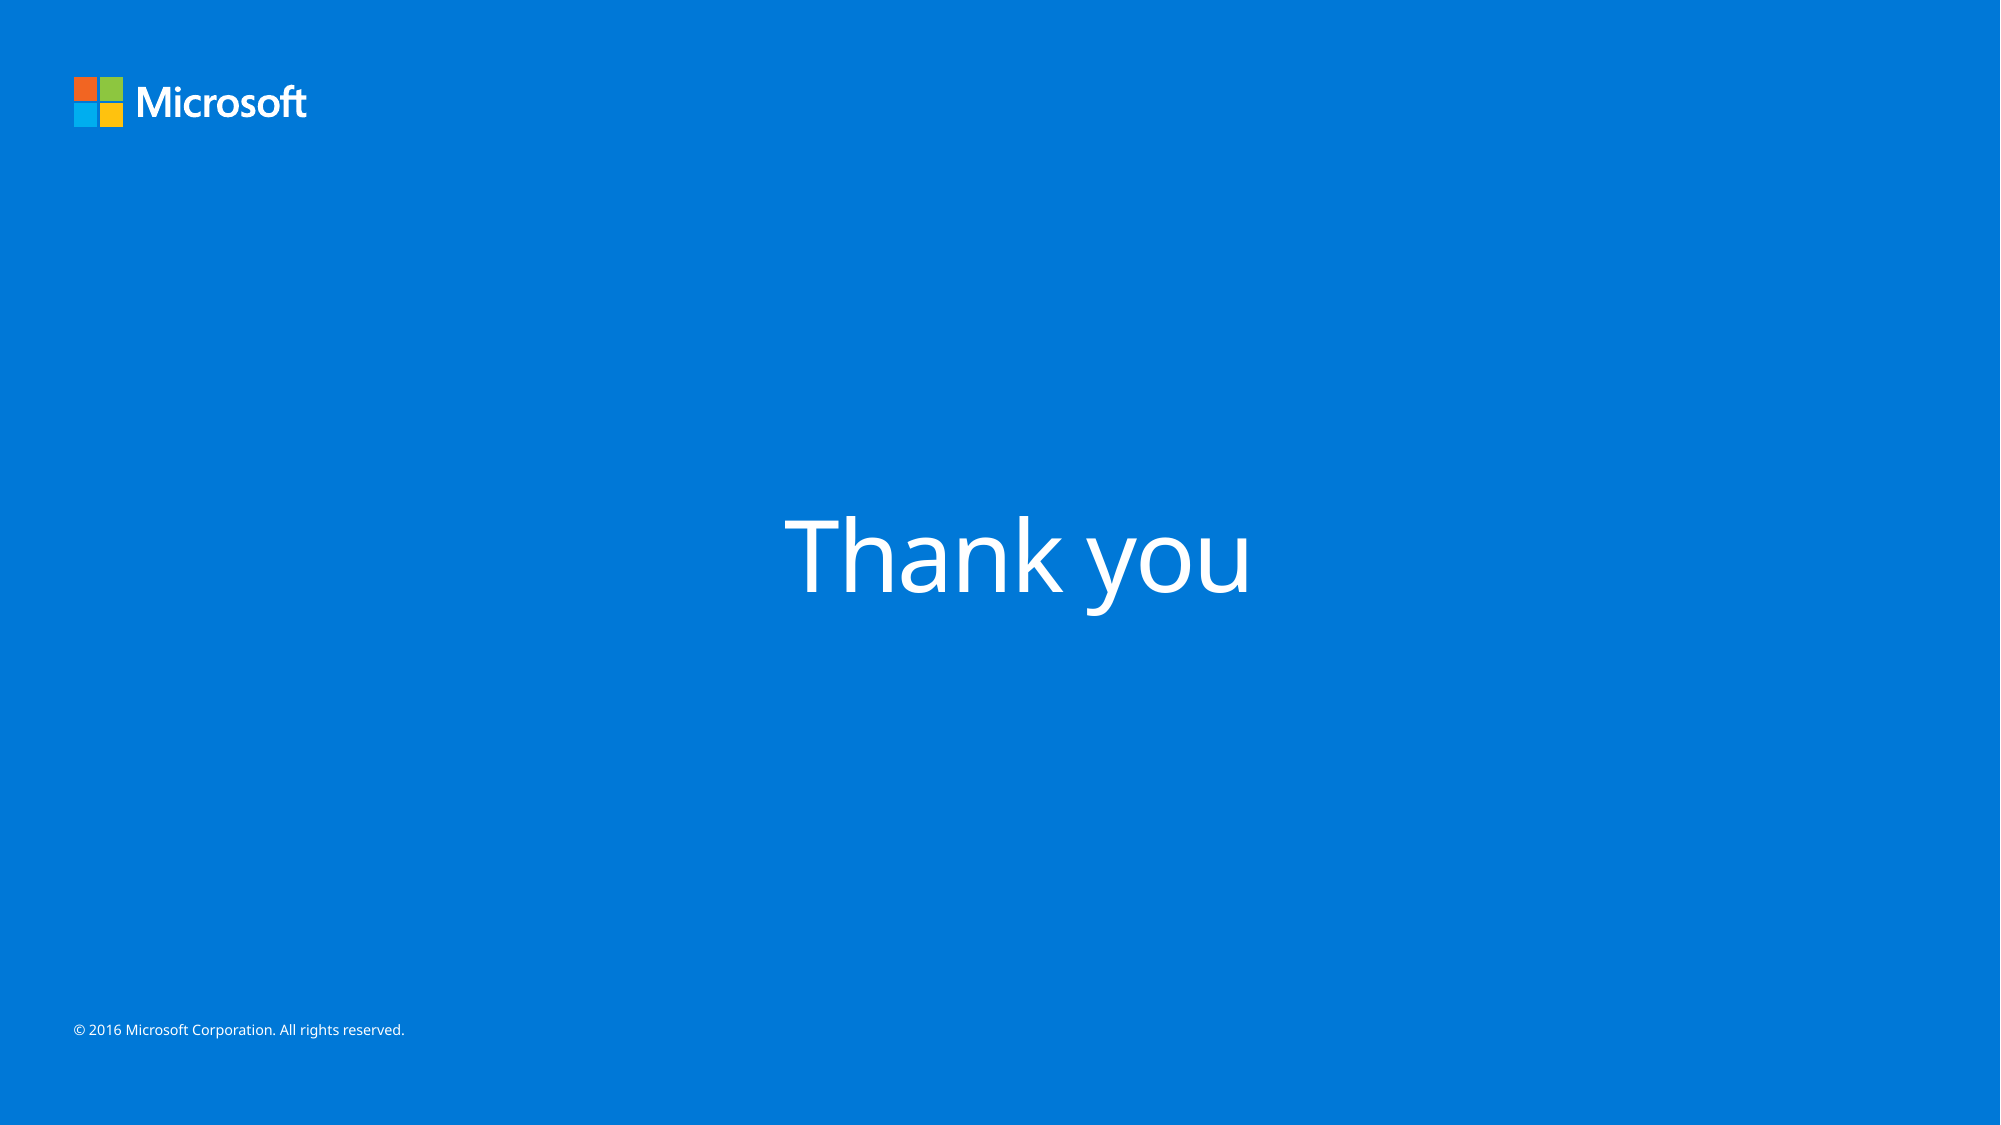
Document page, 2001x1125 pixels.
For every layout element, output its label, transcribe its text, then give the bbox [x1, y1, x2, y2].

text_box Thank you [44, 498, 1996, 649]
